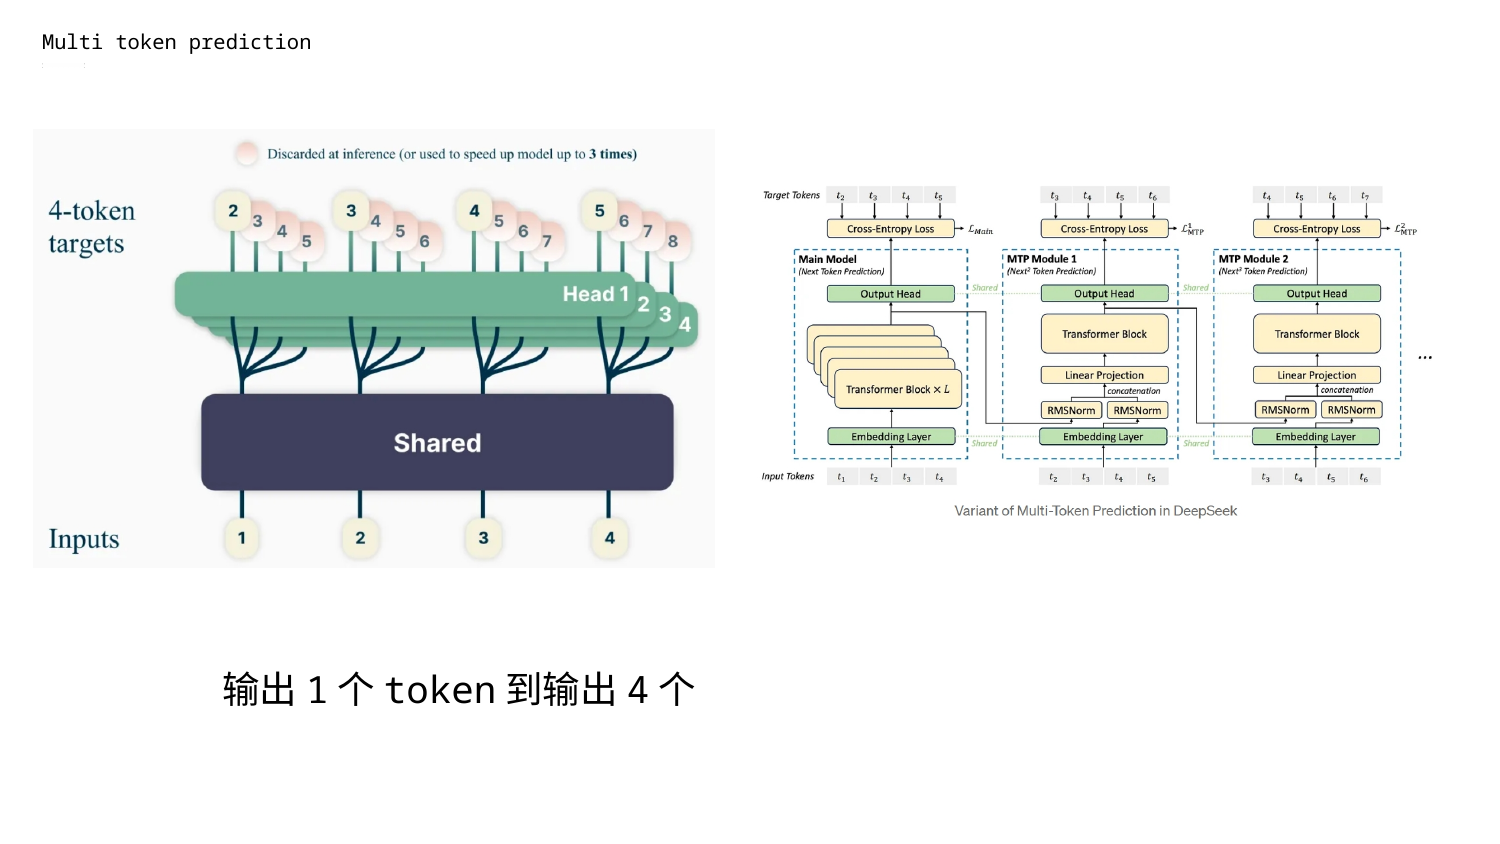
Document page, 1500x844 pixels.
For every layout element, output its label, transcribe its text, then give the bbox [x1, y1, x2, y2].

picture [33, 129, 1467, 580]
text_box 输出1个token到输出4个 [207, 658, 711, 718]
picture [41, 63, 85, 68]
text_box Multi token prediction [42, 33, 328, 60]
